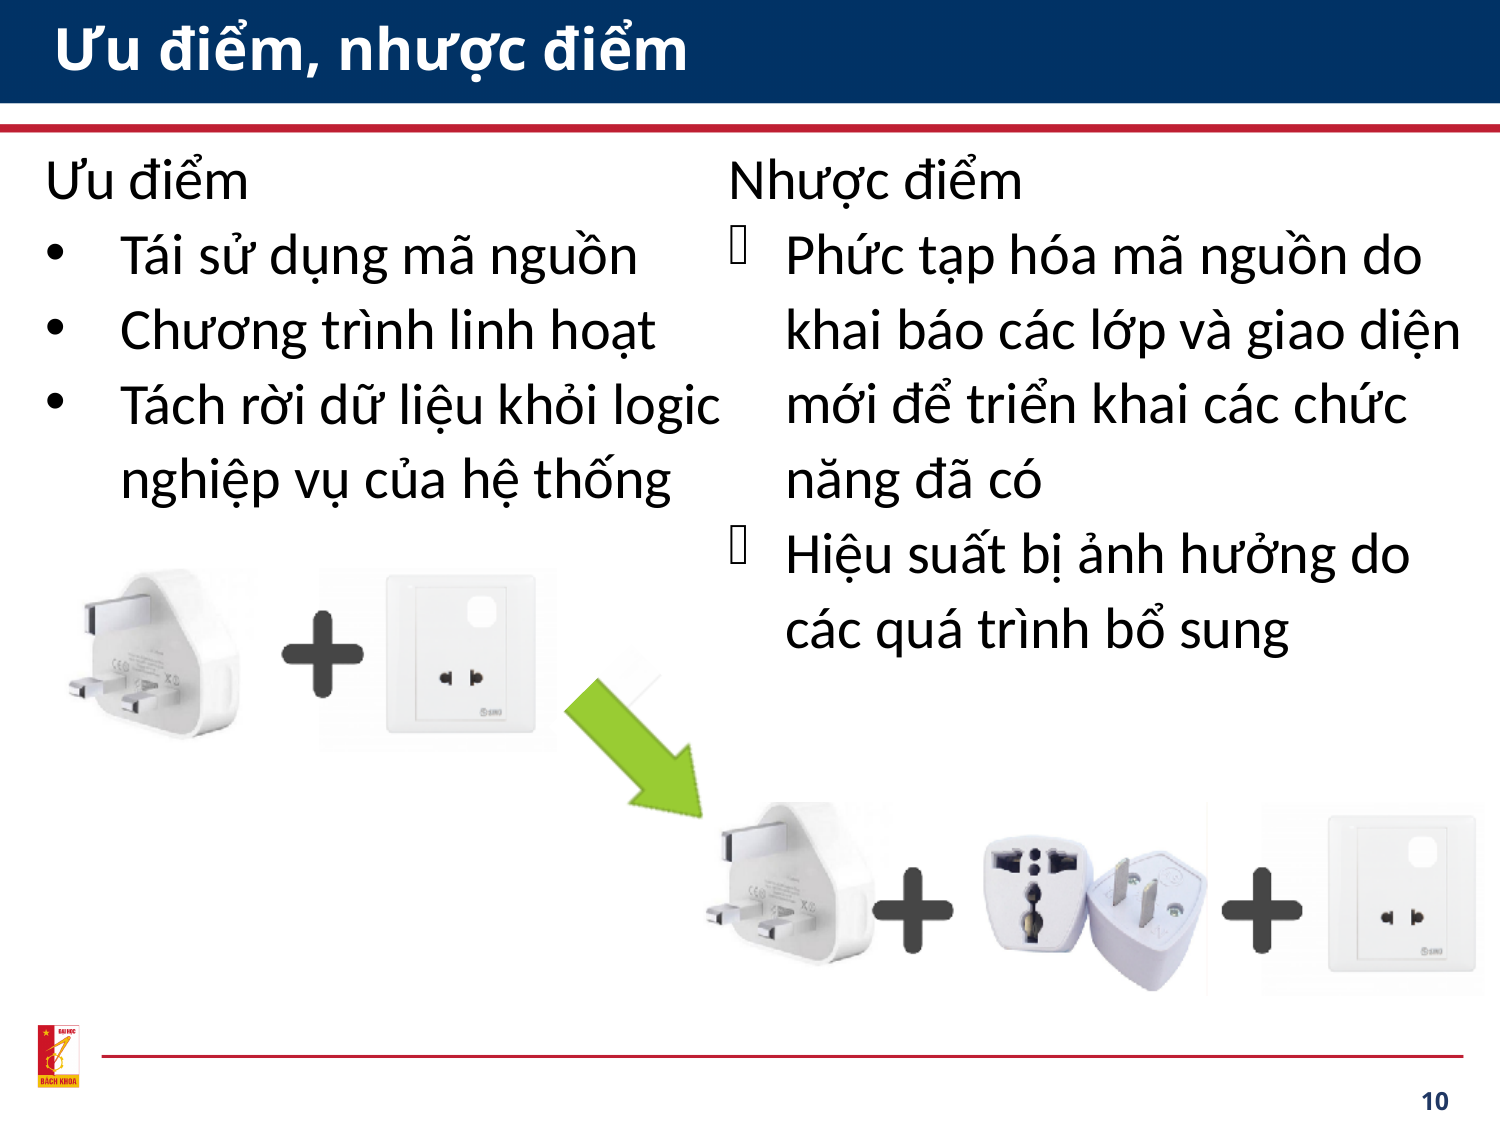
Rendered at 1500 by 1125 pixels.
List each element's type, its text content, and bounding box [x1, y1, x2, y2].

text_box Ưu điểm Tái sử dụng mã nguồn Chương trình linh hoạt Tách rời dữ liệu khỏi logic nghiệp vụ của hệ thống [30, 129, 713, 652]
text_box Nhược điểm Phức tạp hóa mã nguồn do khai báo các lớp và giao diện mới để triển khai các chức năng đã có Hiệu suất bị ảnh hưởng do các quá trình bổ sung [713, 128, 1500, 660]
picture [0, 0, 1500, 1125]
title Ưu điểm, nhược điểm [38, 12, 1462, 87]
slide_number 10 [1126, 1078, 1464, 1125]
